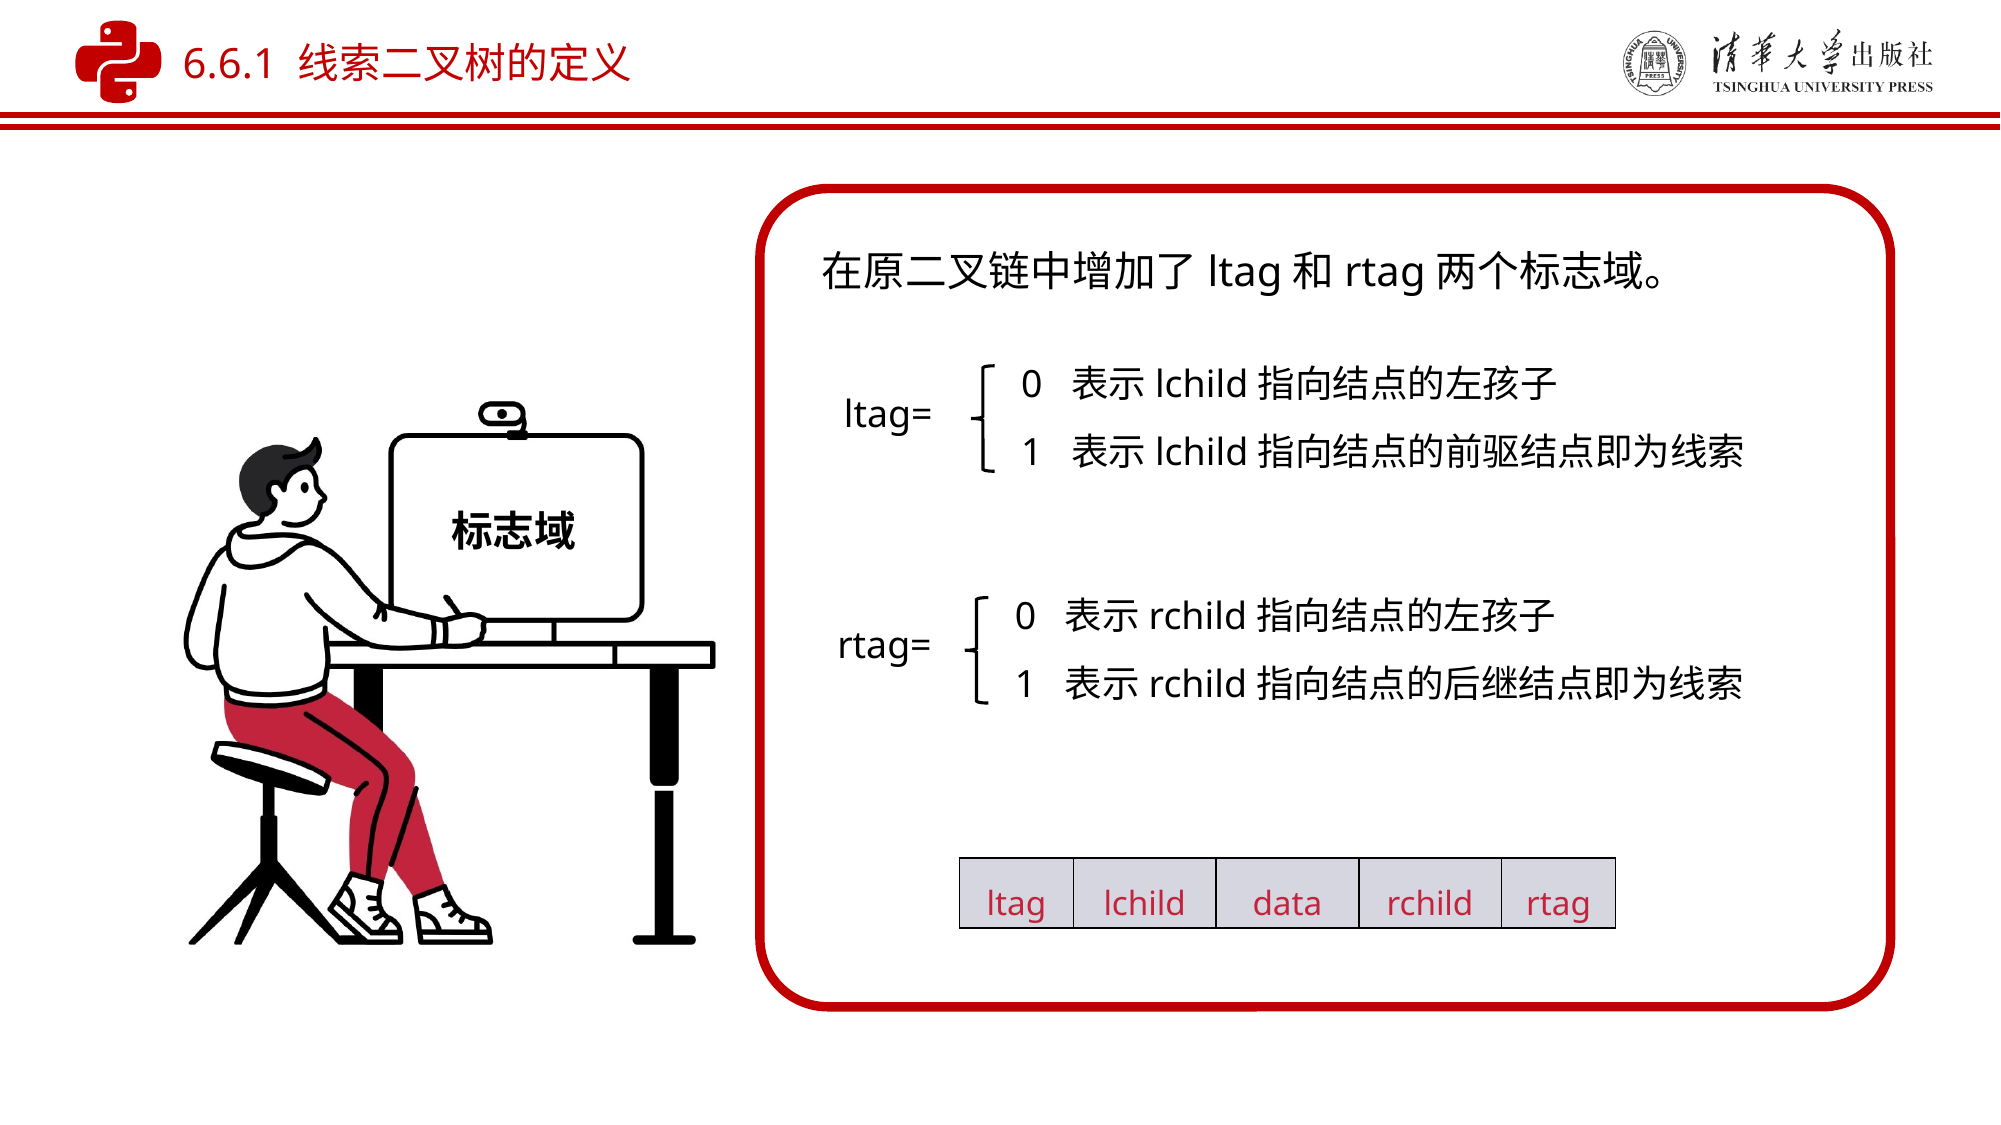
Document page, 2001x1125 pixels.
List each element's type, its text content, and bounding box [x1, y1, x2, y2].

text_box [758, 187, 1892, 1008]
text_box 6.6.1 线索二叉树的定义 [167, 29, 647, 95]
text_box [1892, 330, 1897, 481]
picture [147, 335, 760, 974]
